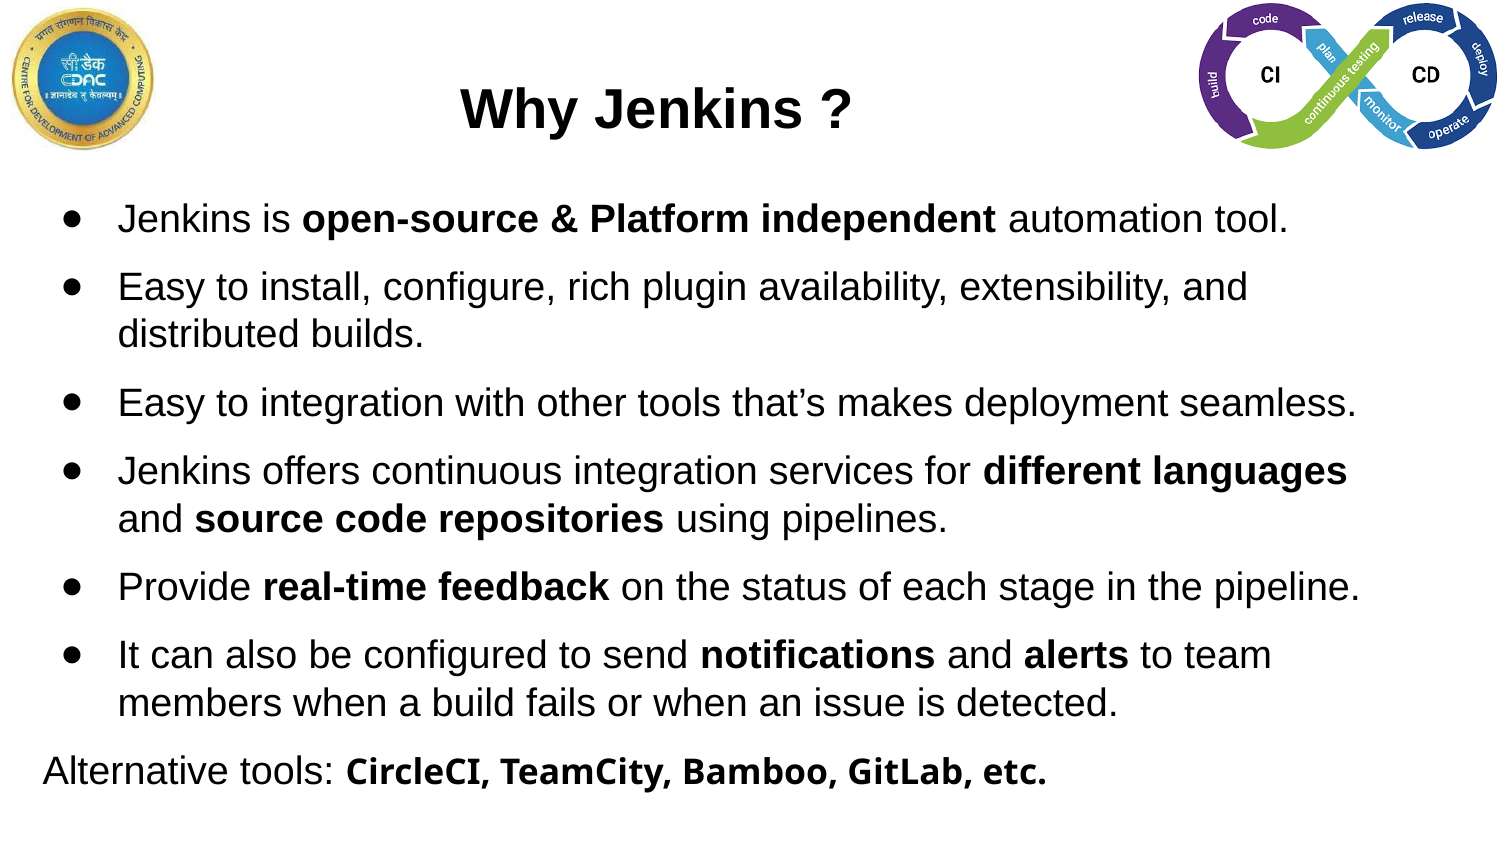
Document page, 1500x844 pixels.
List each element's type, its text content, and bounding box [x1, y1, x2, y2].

picture [1195, 0, 1500, 153]
text_box Jenkins is open-source & Platform independent automation tool. Easy to install, configure, rich plugin availability, extensibility, and distributed builds. Easy to integration with other tools that’s makes deployment seamless. Jenkins offers continuous integration services for different languages and source code repositories using pipelines. Provide real-time feedback on the status of each stage in the pipeline. It can also be configured to send notifications and alerts to team members when a build fails or when an issue is detected. Alternative tools: CircleCI, TeamCity, Bamboo, GitLab, etc. [27, 177, 1428, 808]
text_box Why Jenkins ? [262, 57, 1052, 155]
picture [11, 7, 157, 153]
